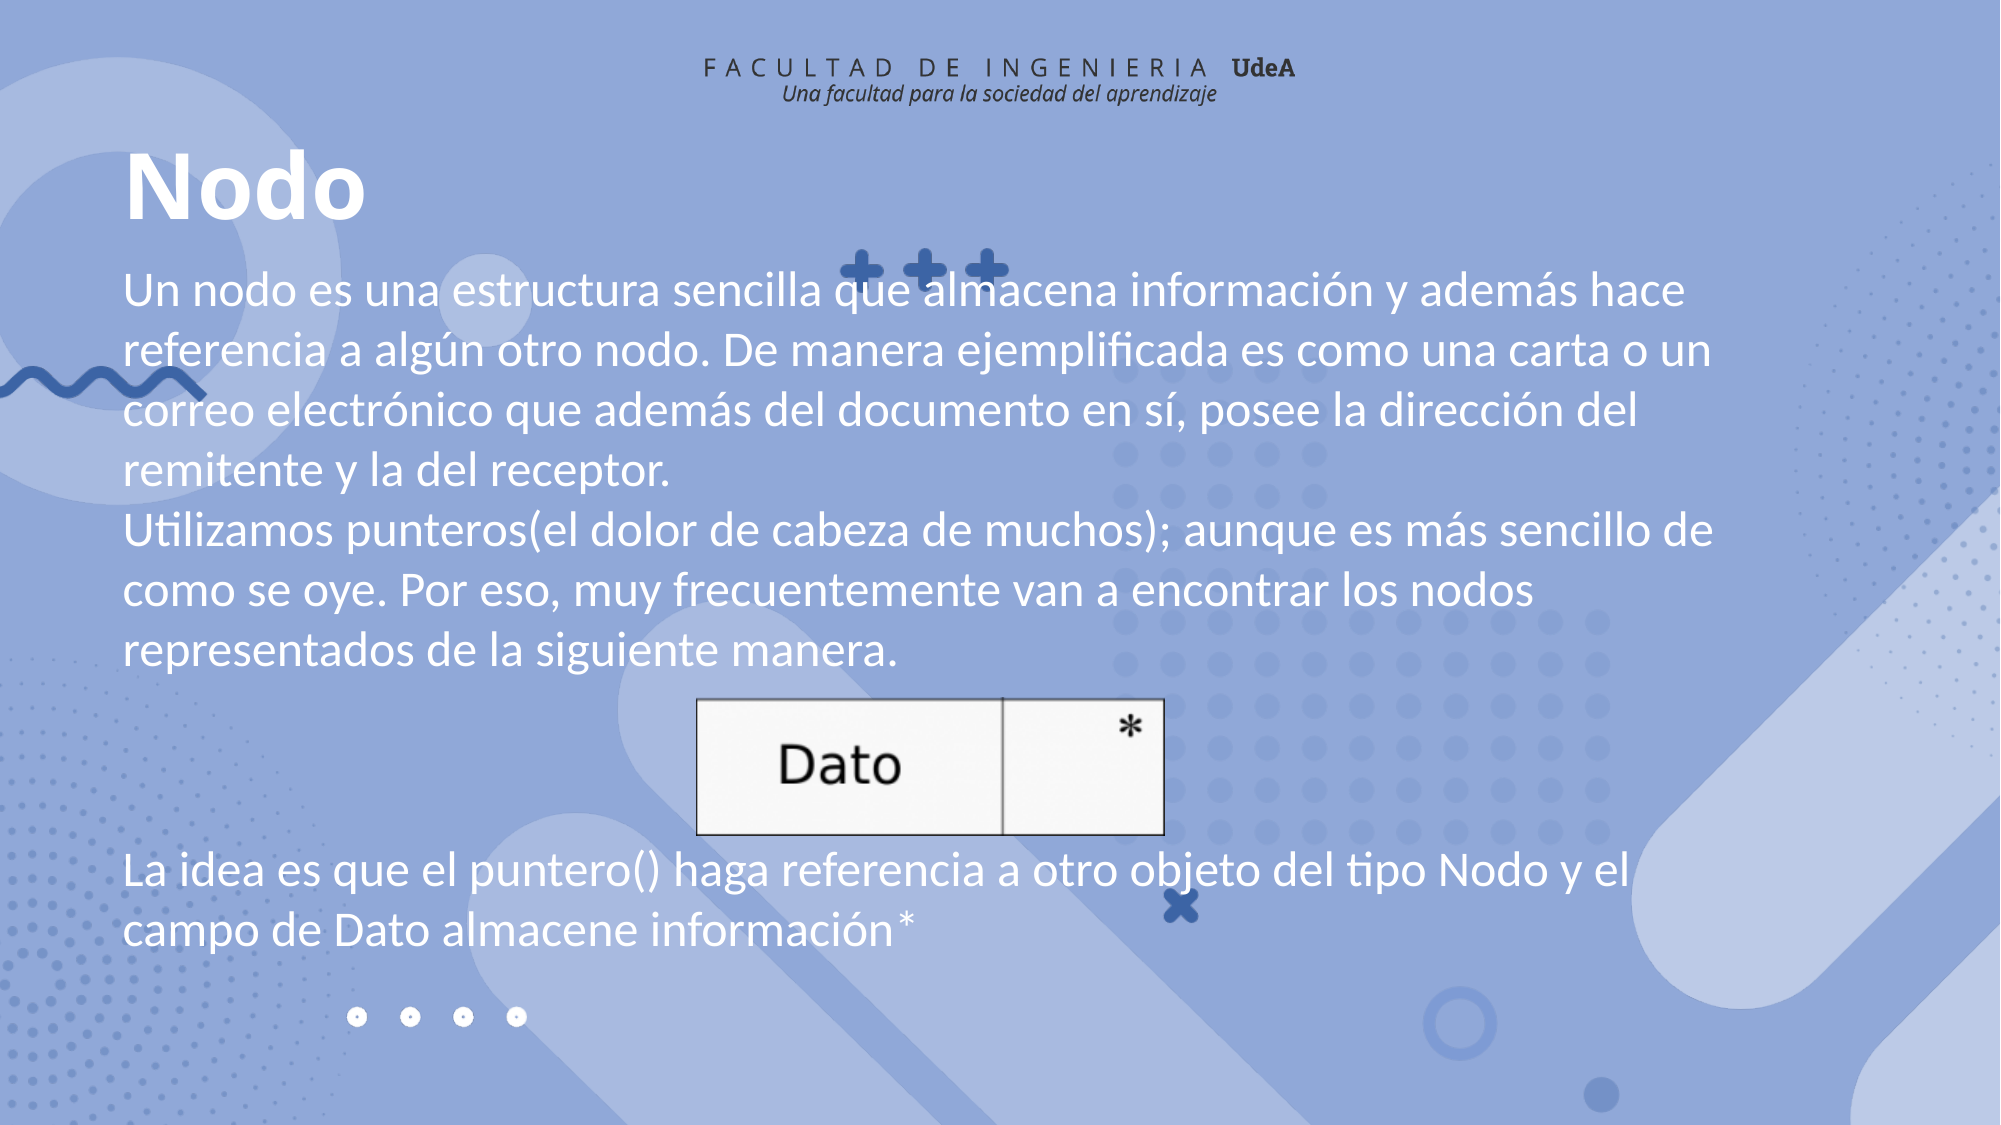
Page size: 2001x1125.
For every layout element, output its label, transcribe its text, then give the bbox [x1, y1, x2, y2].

text_box Un nodo es una estructura sencilla que almacena información y además hace referencia a algún otro nodo. De manera ejemplificada es como una carta o un correo electrónico que además del documento en sí, posee la dirección del remitente y la del receptor. Utilizamos punteros(el dolor de cabeza de muchos); aunque es más sencillo de como se oye. Por eso, muy frecuentemente van a encontrar los nodos representados de la siguiente manera. La idea es que el puntero() haga referencia a otro objeto del tipo Nodo y el campo de Dato almacene información* [107, 249, 1753, 1010]
title Nodo [108, 89, 1270, 249]
picture [0, 57, 2001, 1125]
